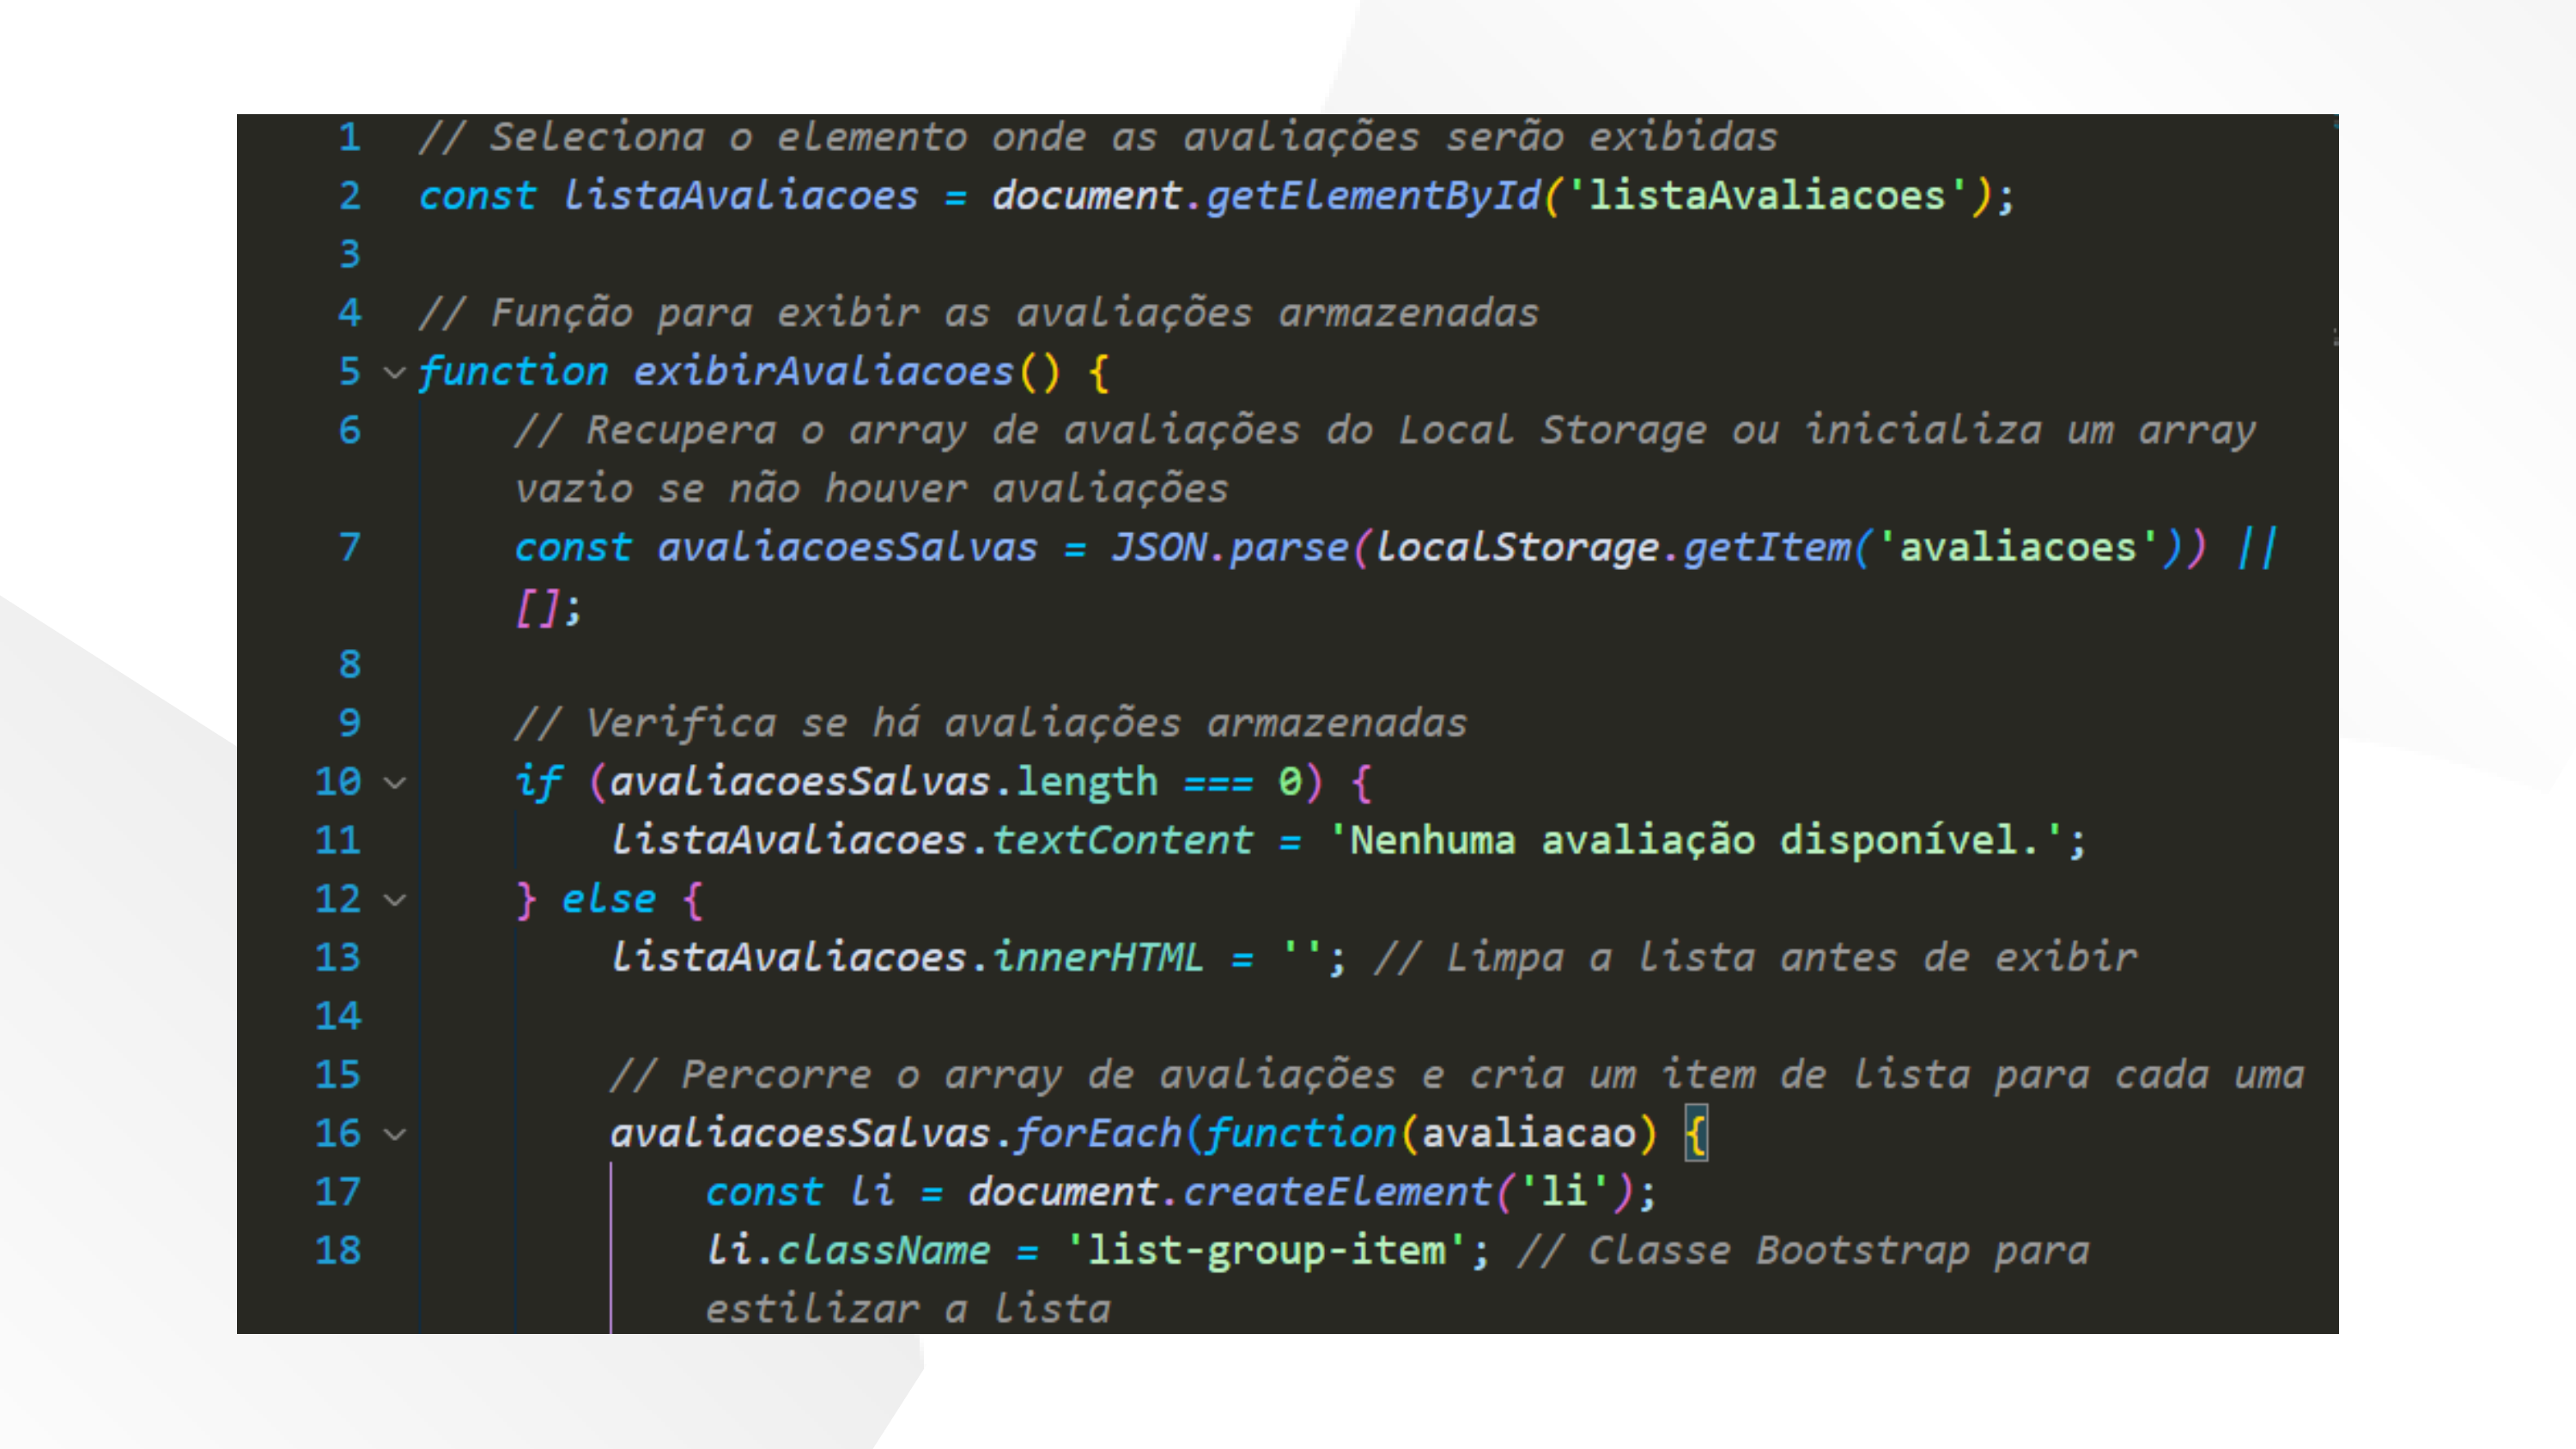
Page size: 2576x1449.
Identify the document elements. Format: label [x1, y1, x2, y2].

text_box [1205, 0, 2576, 1076]
text_box [237, 114, 2339, 1334]
text_box [0, 595, 946, 1449]
